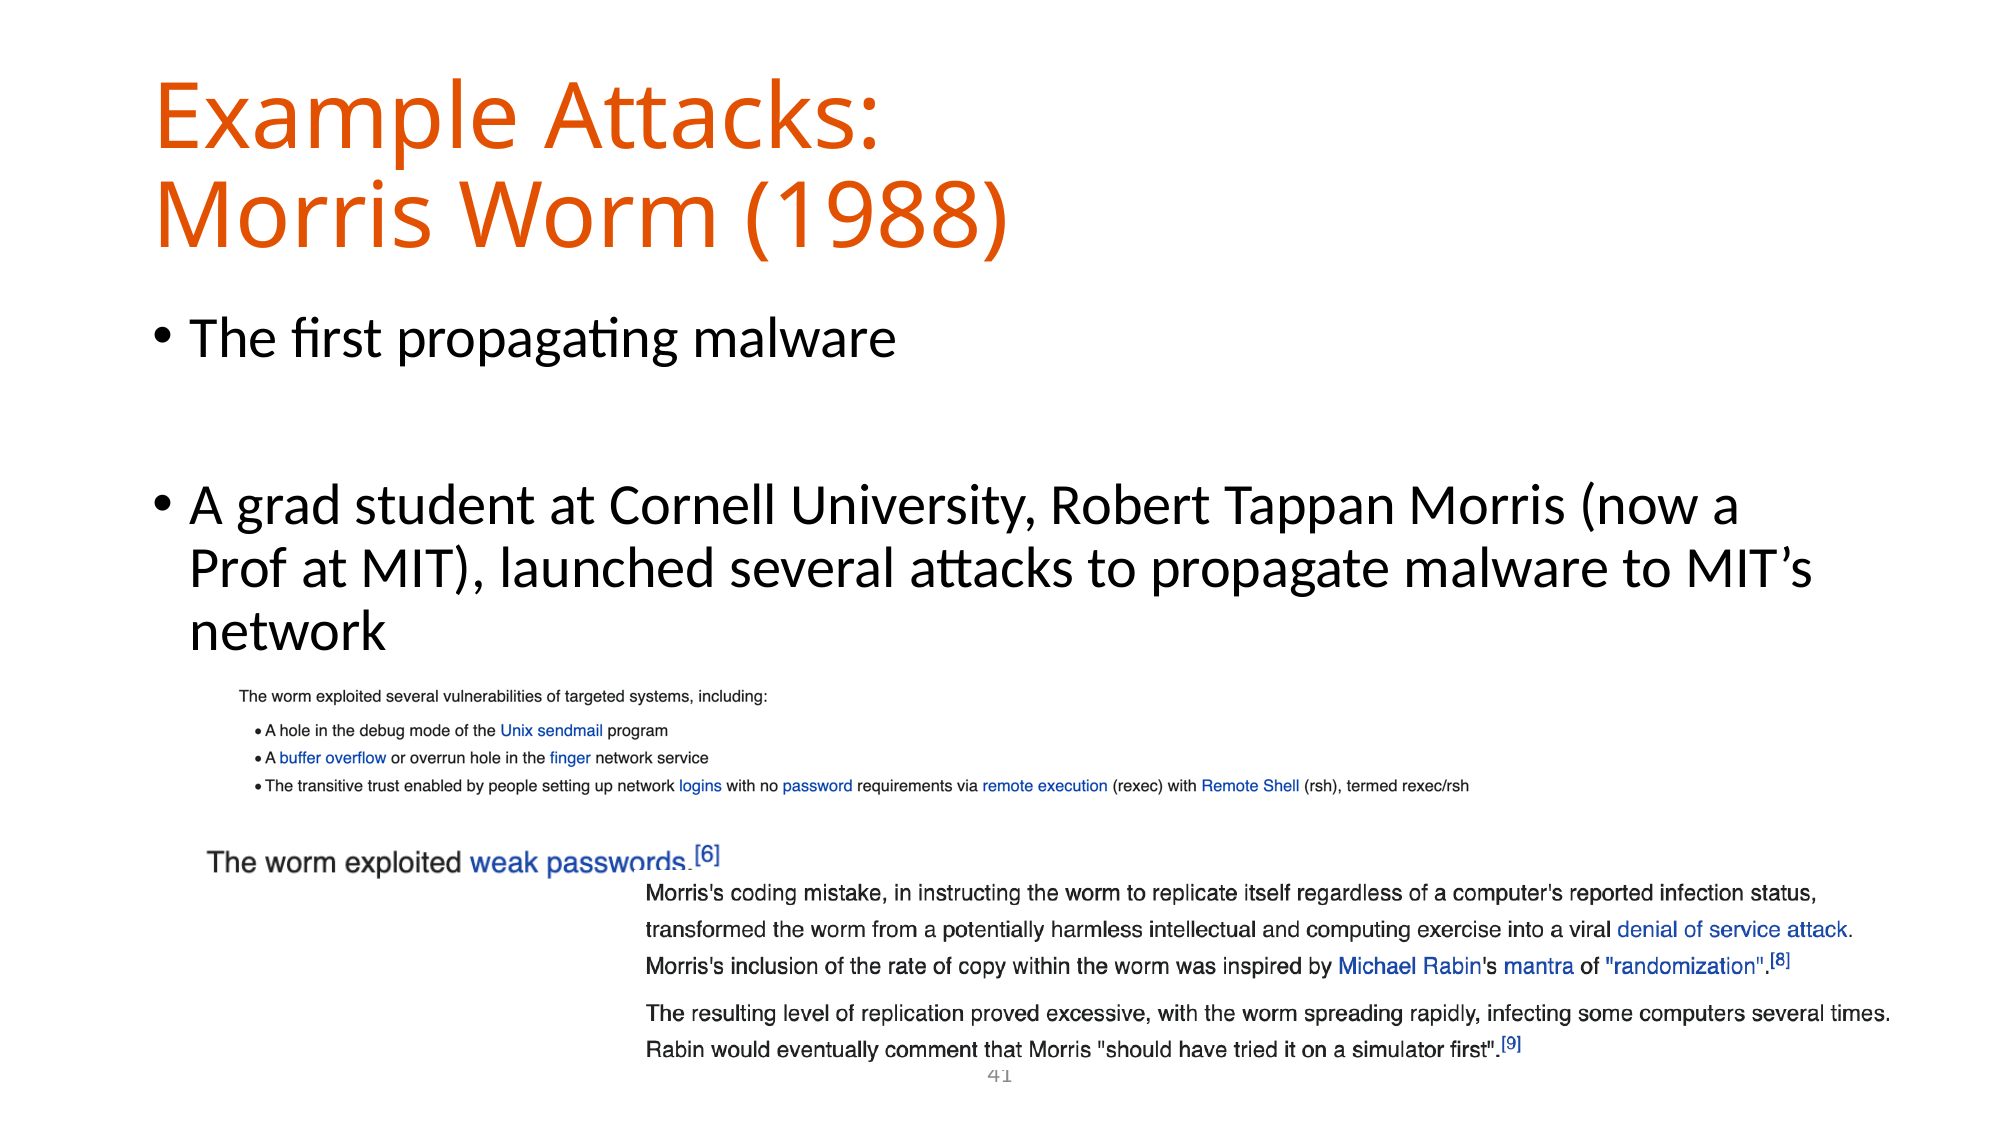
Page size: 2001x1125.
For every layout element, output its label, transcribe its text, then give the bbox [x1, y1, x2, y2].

title Example Attacks: Morris Worm (1988) [137, 59, 1863, 278]
slide_number 41 [774, 1070, 1225, 1103]
list The first propagating malware A grad student at Cornell University, Robert Tappan Morris (now a Prof at MIT), launched several attacks to propagate malware to MIT’s network [137, 299, 1863, 1014]
picture [234, 680, 1510, 807]
picture [192, 828, 1910, 1070]
